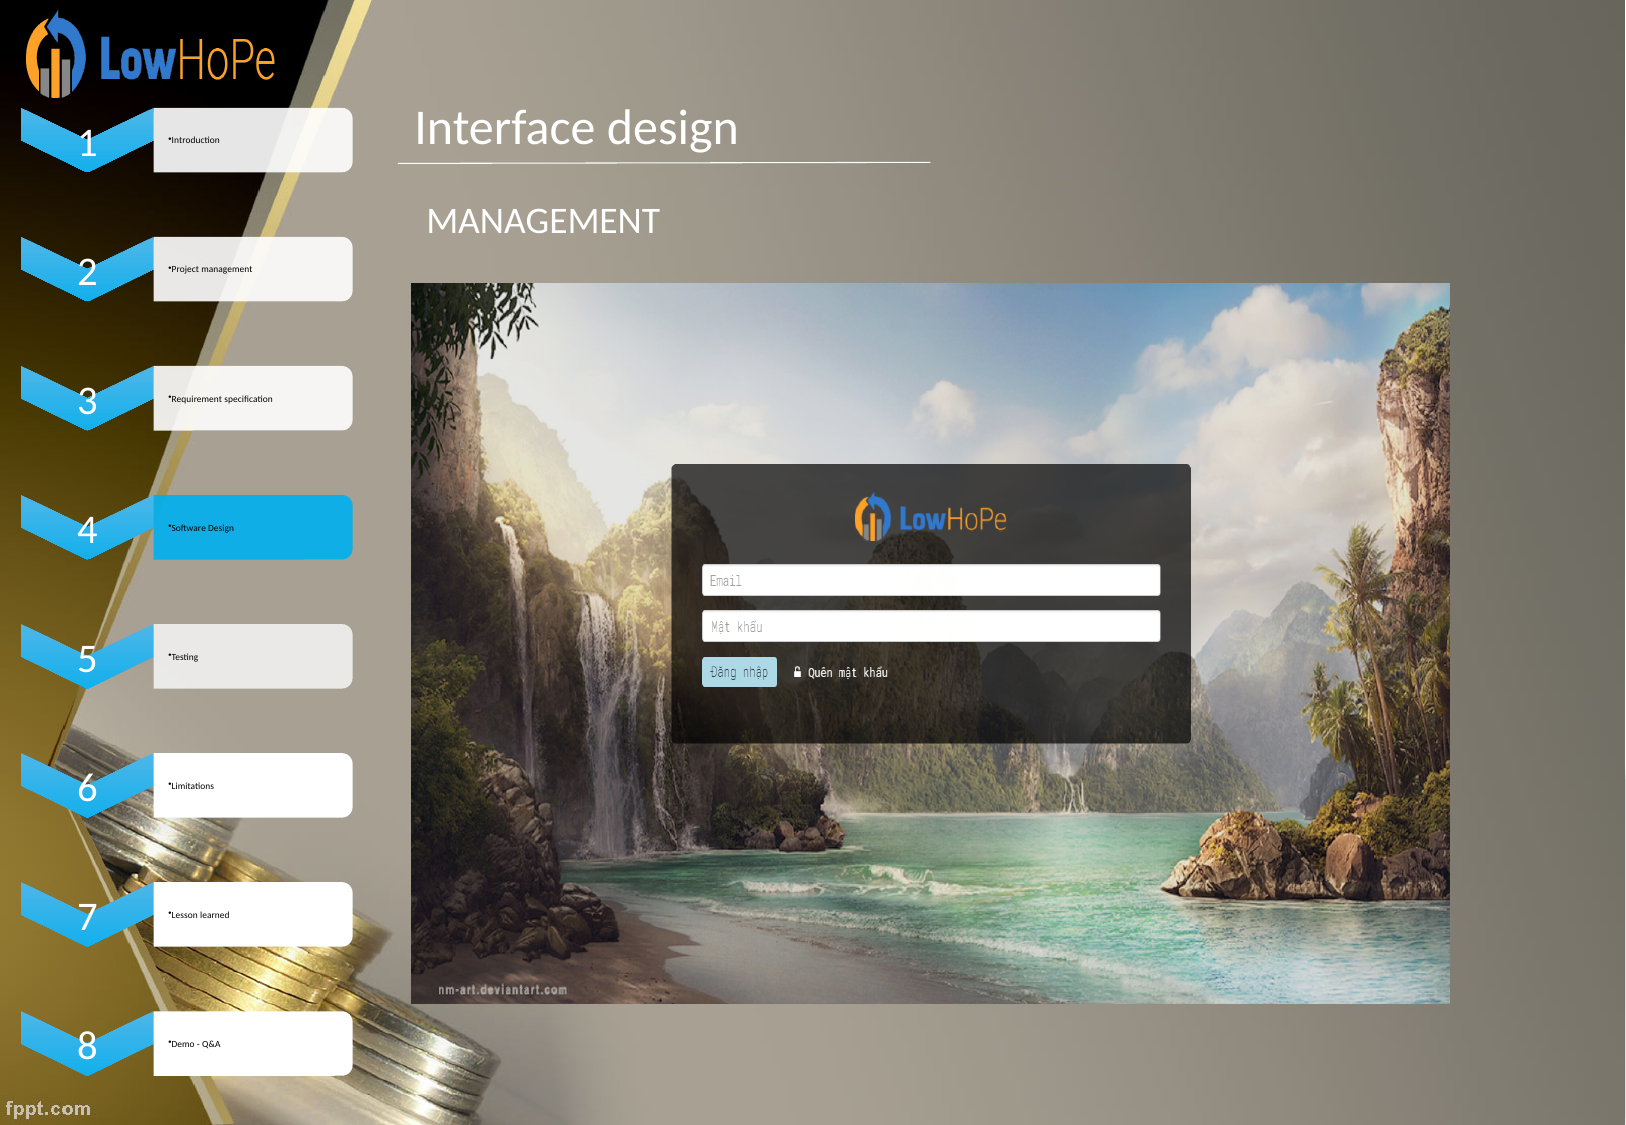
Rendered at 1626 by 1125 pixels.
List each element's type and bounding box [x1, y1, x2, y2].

picture [0, 0, 1625, 1125]
text_box [20, 107, 353, 1076]
